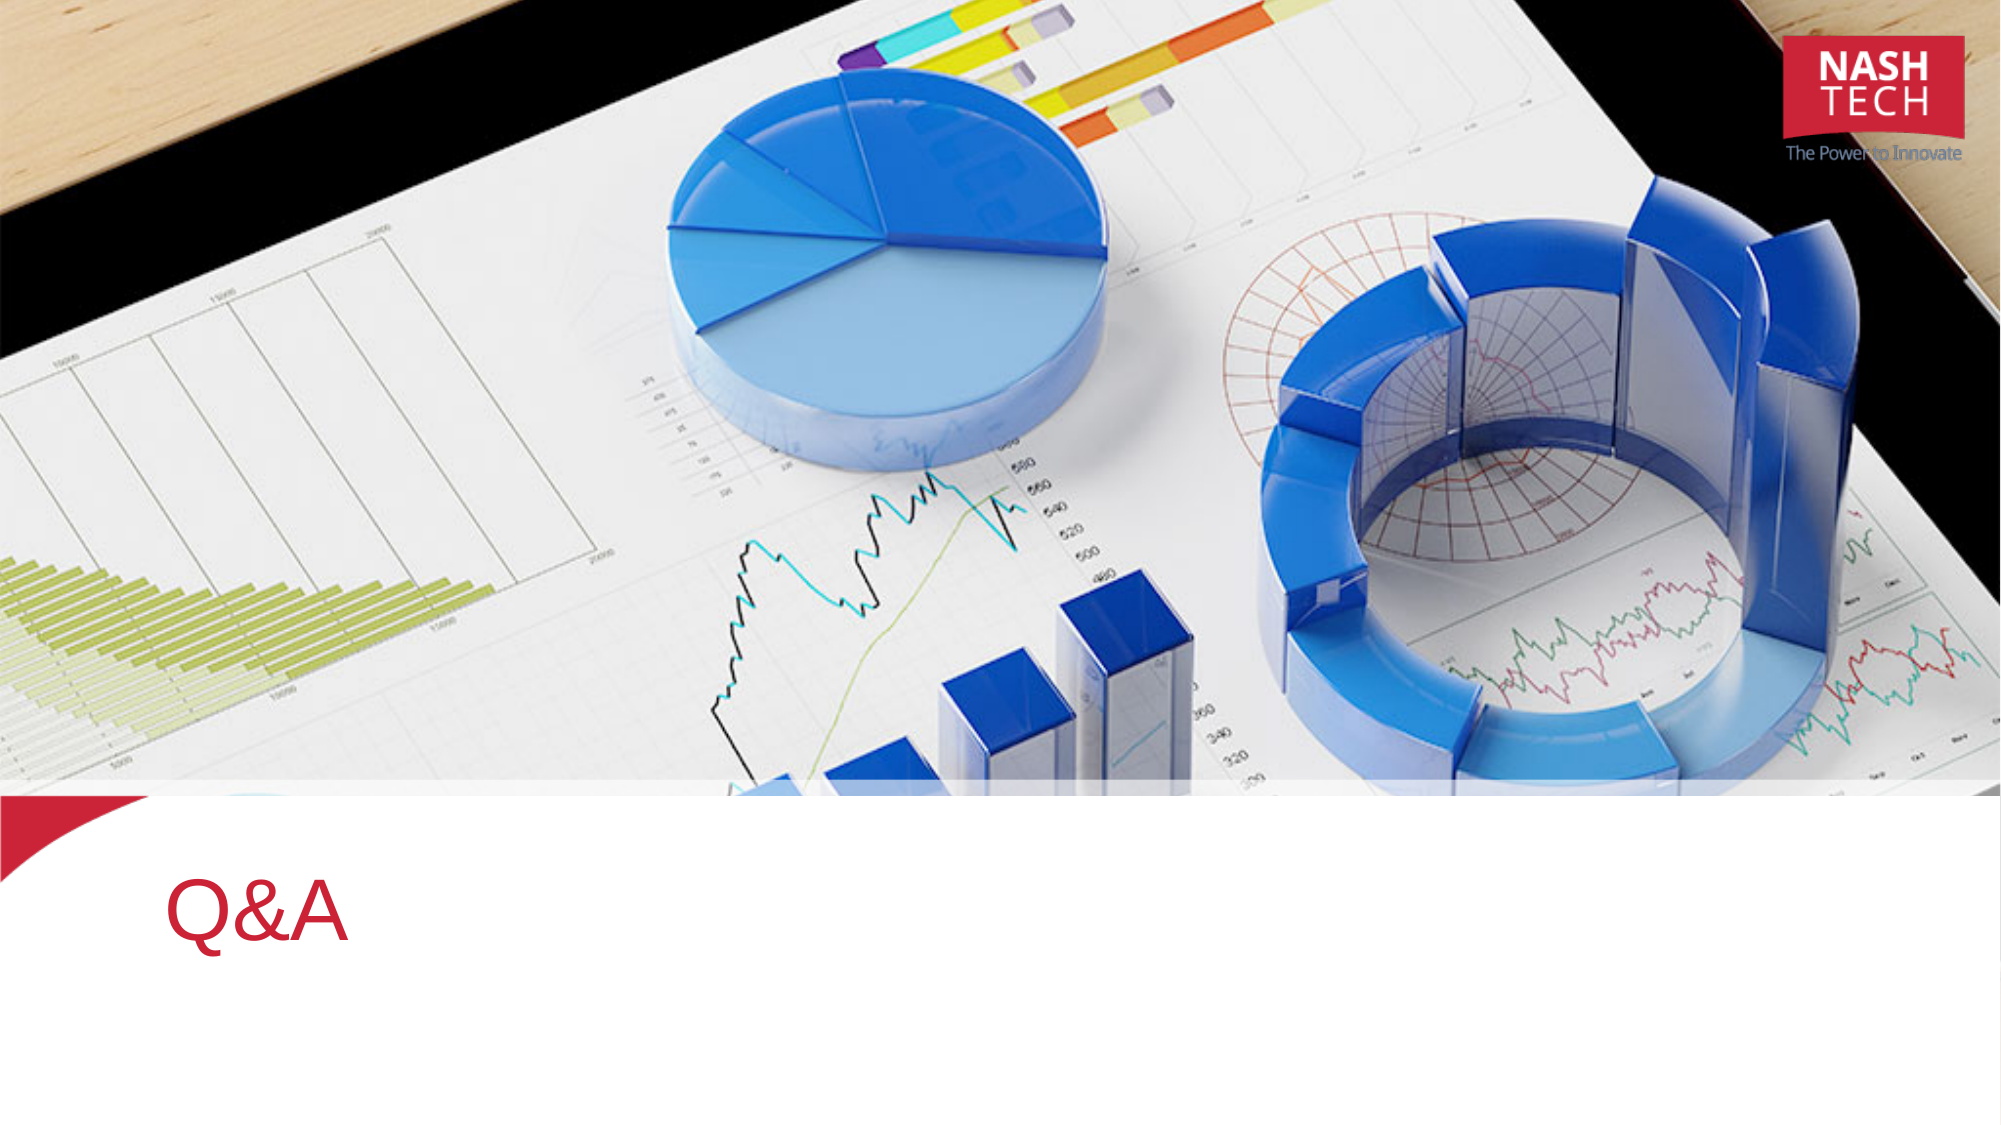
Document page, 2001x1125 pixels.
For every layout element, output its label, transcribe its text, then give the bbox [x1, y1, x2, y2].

picture [0, 0, 2001, 1125]
picture [0, 796, 149, 887]
title Q&A [149, 795, 1875, 967]
